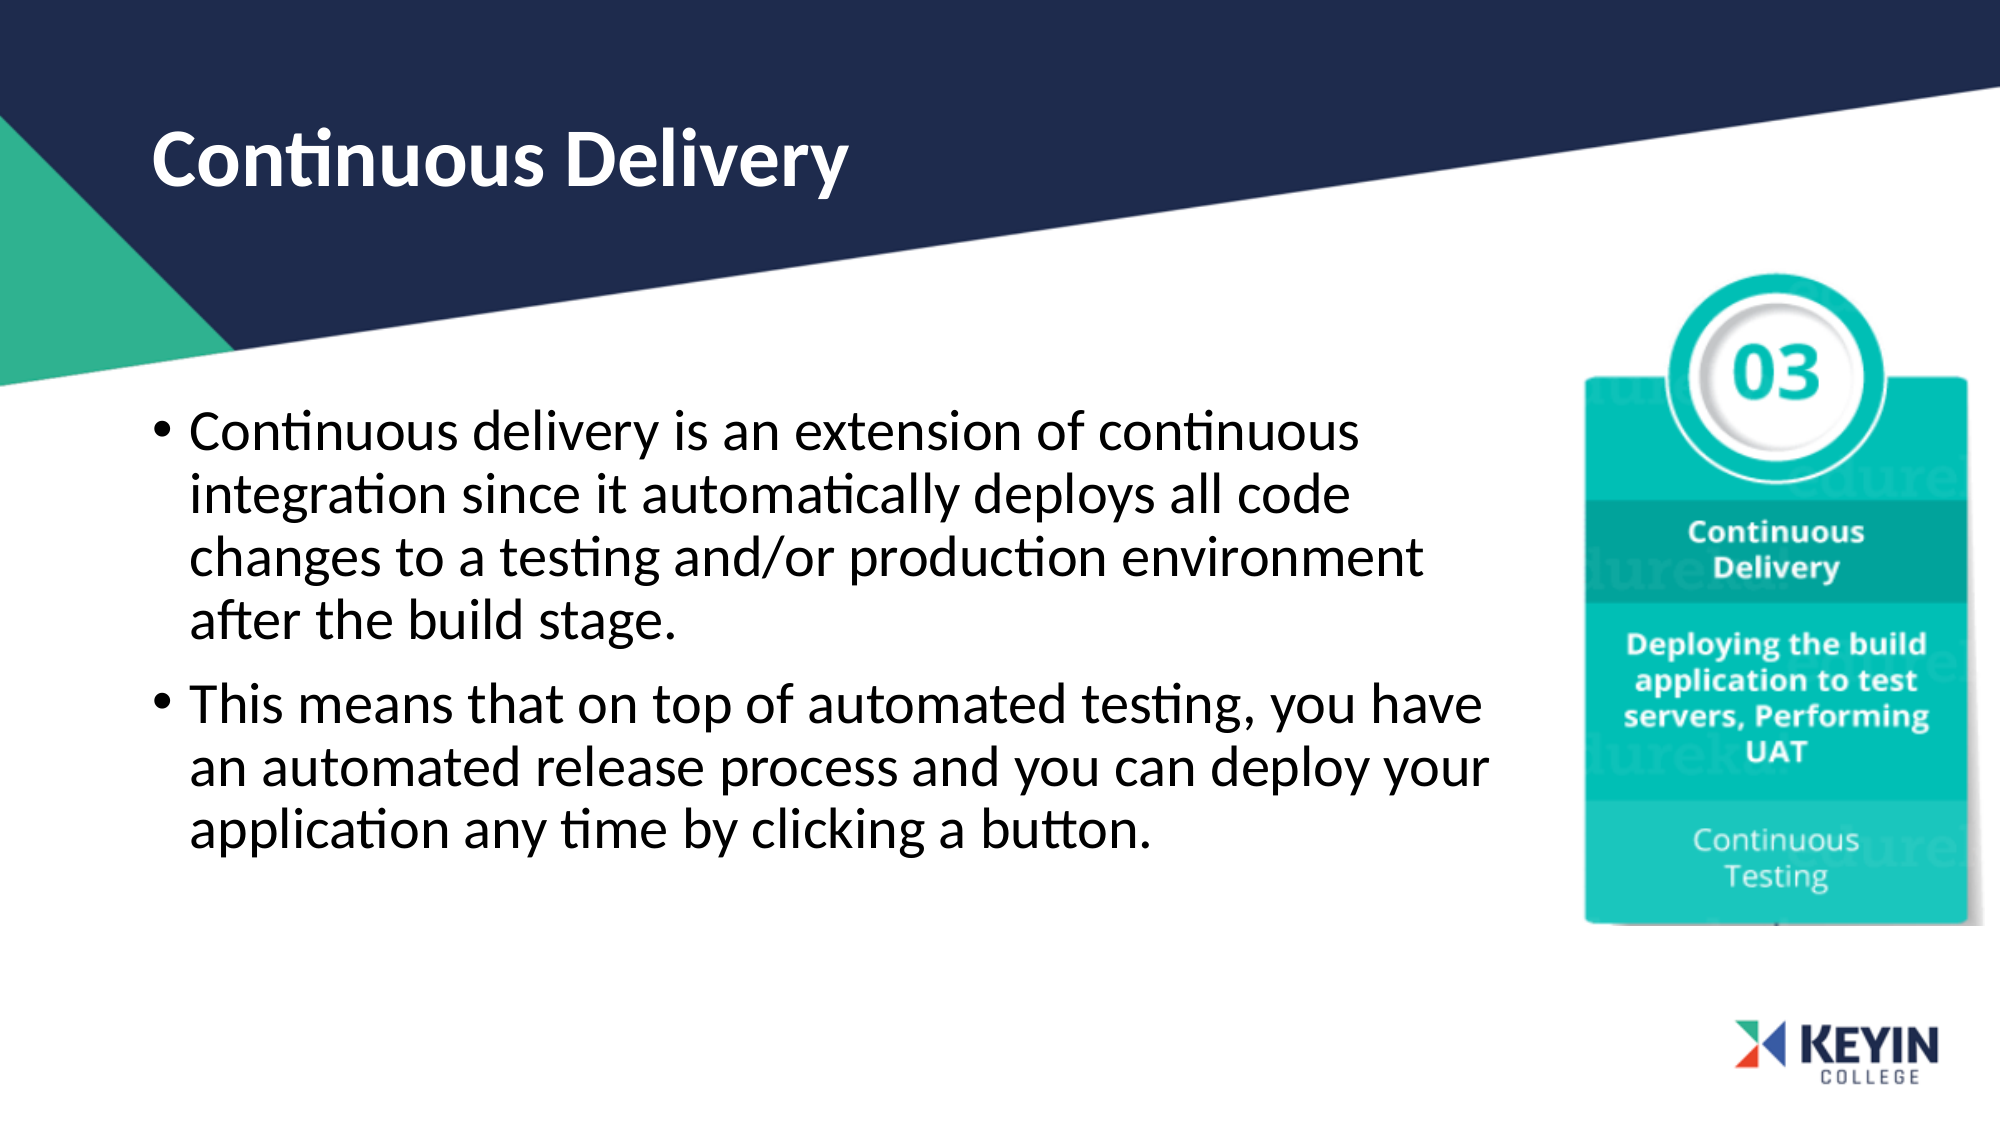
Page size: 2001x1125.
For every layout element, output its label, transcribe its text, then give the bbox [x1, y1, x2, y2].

title Continuous Delivery [137, 50, 2000, 280]
picture [0, 0, 2000, 1125]
list Continuous delivery is an extension of continuous integration since it automatically deploys all code changes to a testing and/or production environment after the build stage. This means that on top of automated testing, you have an automated release process and you can deploy your application any time by clicking a button. [137, 392, 1556, 1125]
